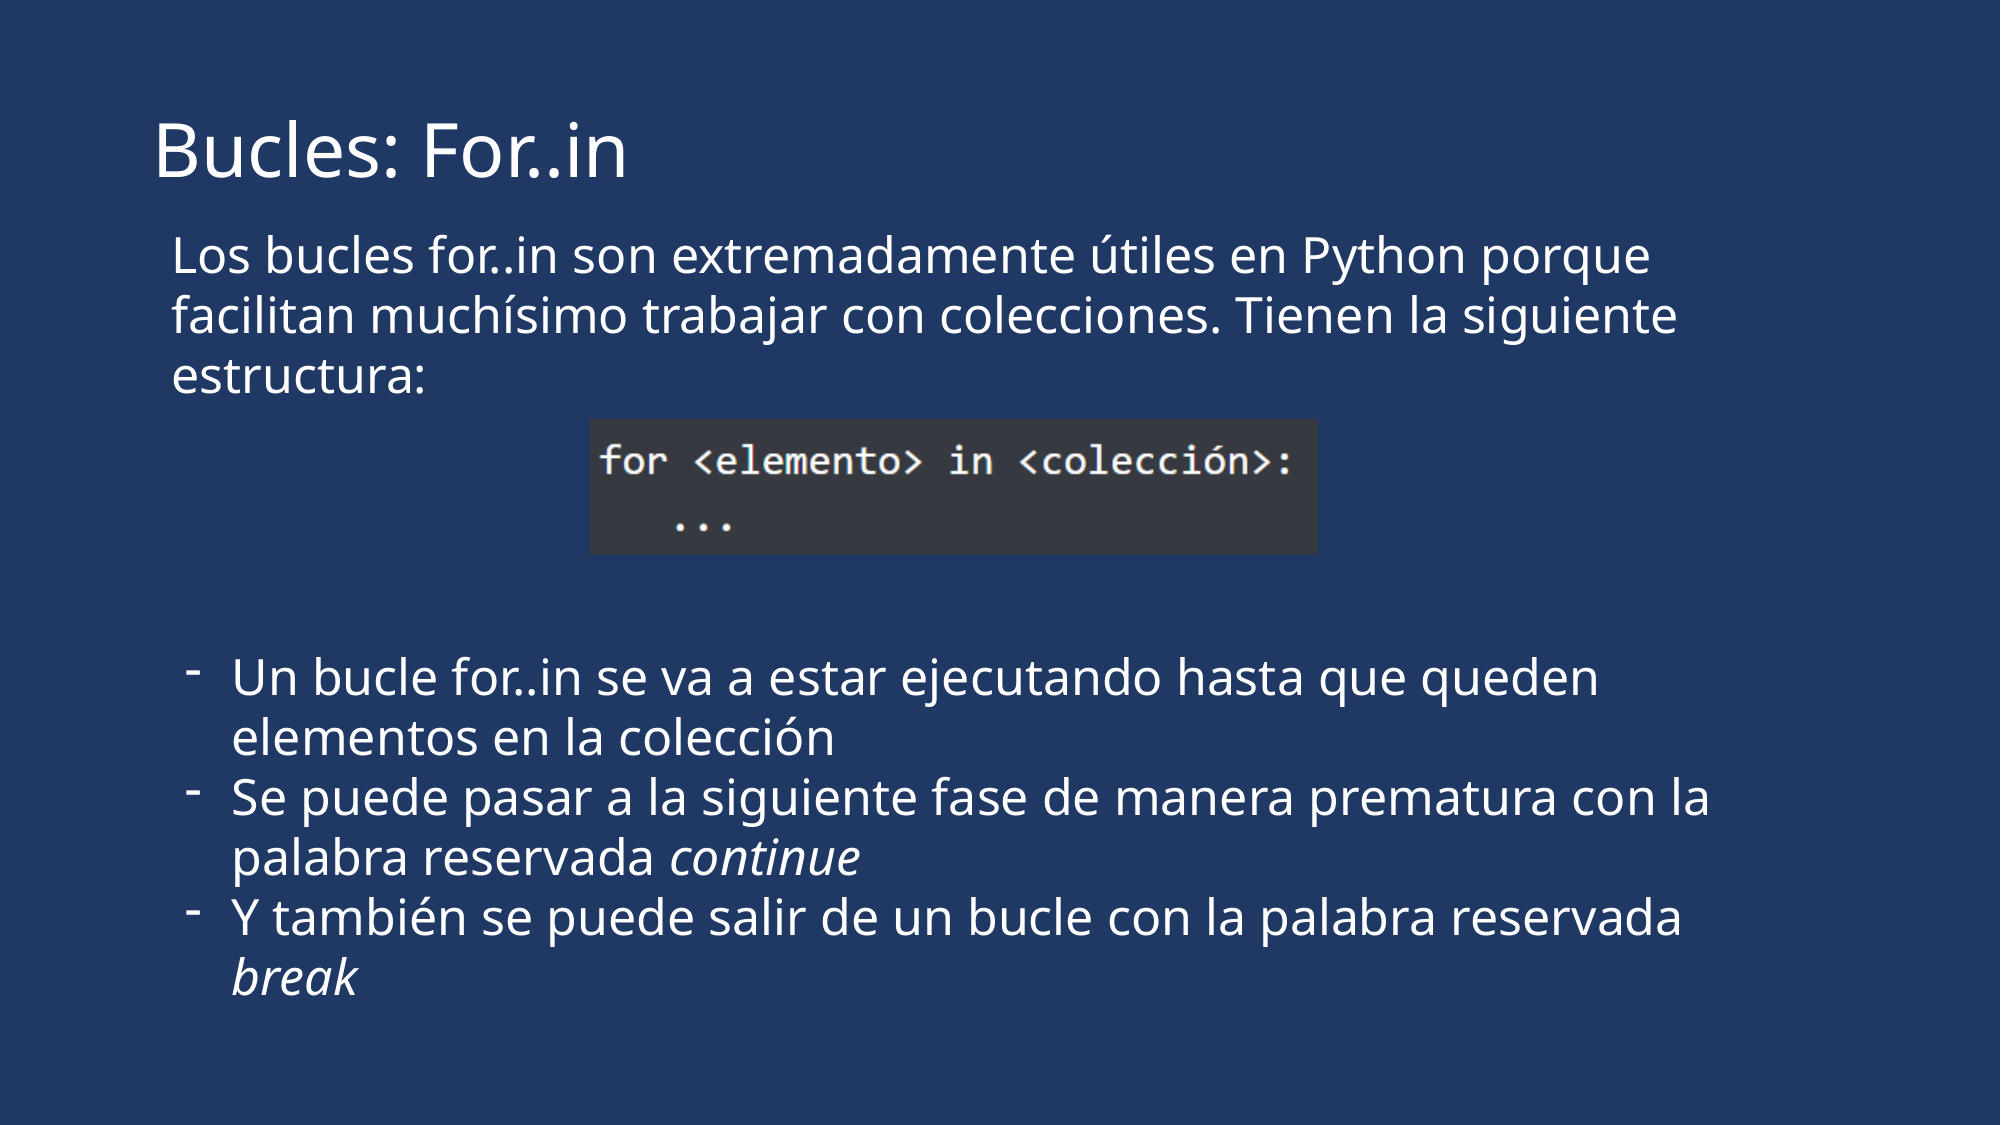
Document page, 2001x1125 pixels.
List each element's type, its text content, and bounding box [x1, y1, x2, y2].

text_box Bucles: For..in [138, 95, 1293, 201]
text_box Los bucles for..in son extremadamente útiles en Python porque facilitan muchísimo trabajar con colecciones. Tienen la siguiente estructura: [156, 215, 1816, 411]
picture [590, 419, 1318, 555]
text_box Un bucle for..in se va a estar ejecutando hasta que queden elementos en la colección Se puede pasar a la siguiente fase de manera prematura con la palabra reservada continue Y también se puede salir de un bucle con la palabra reservada break [169, 637, 1772, 1073]
